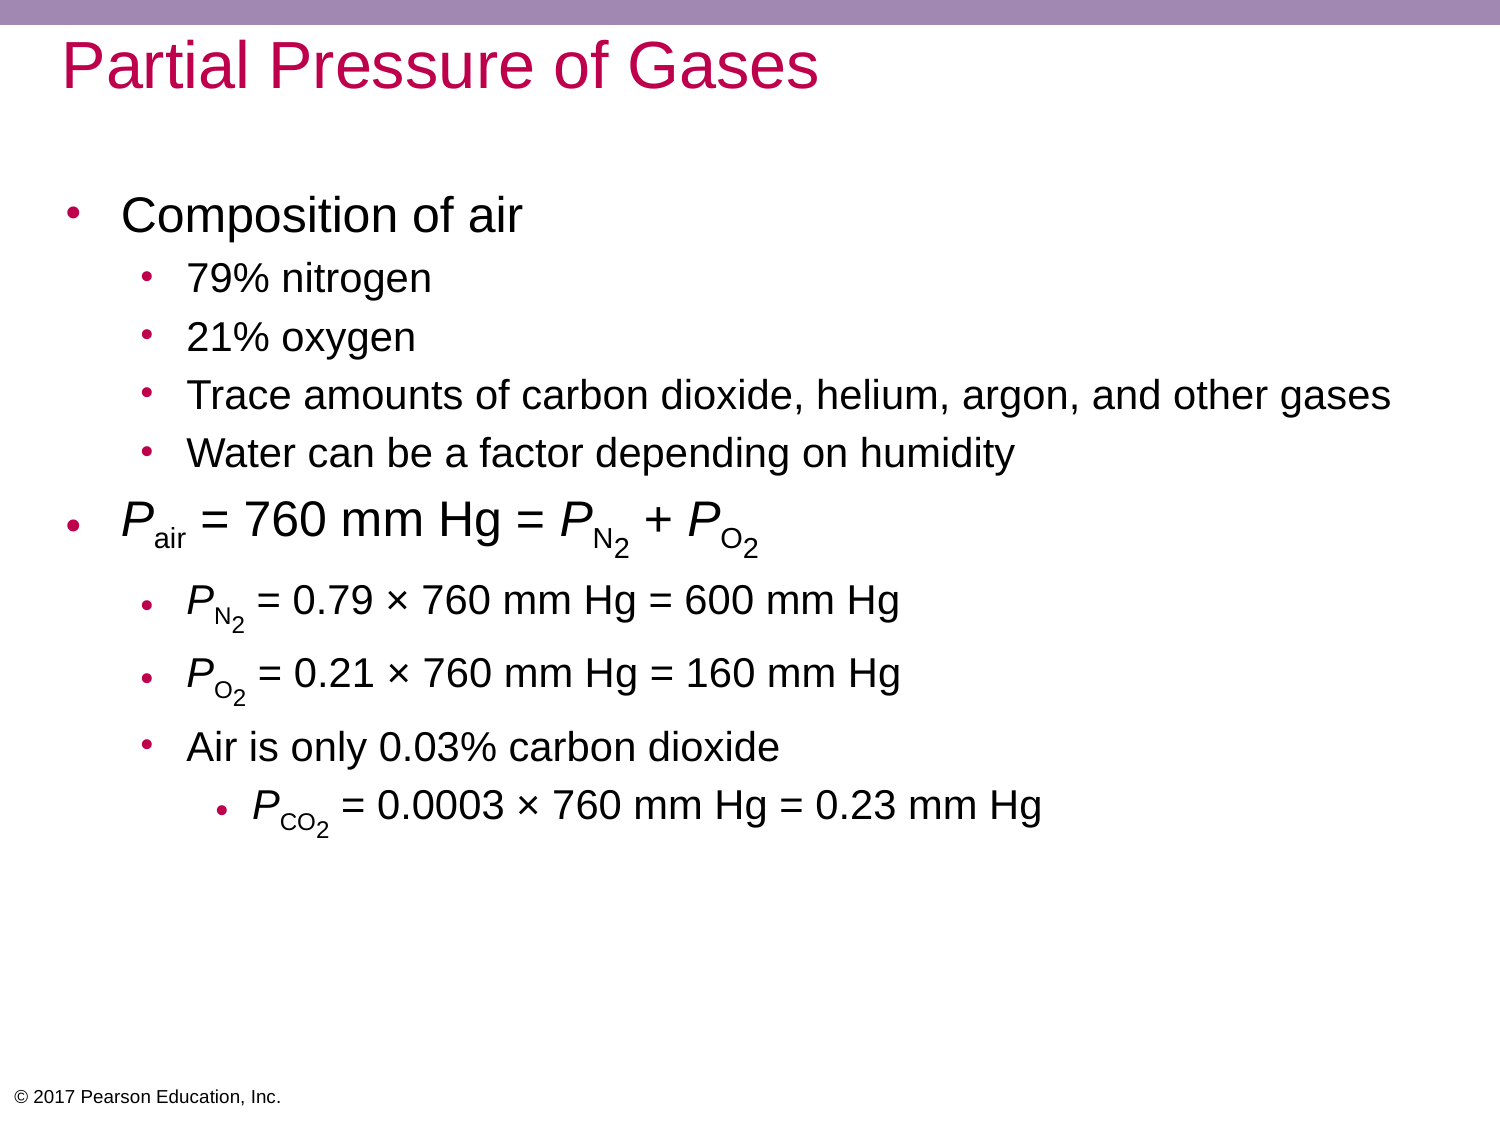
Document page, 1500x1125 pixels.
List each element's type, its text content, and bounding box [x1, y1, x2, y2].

title Partial Pressure of Gases [46, 14, 1500, 110]
list Composition of air 79% nitrogen 21% oxygen Trace amounts of carbon dioxide, helium, argon, and other gases Water can be a factor depending on humidity Pair = 760 mm Hg = PN2 + PO2 PN2 = 0.79 × 760 mm Hg = 600 mm Hg PO2 = 0.21 × 760 mm Hg = 160 mm Hg Air is only 0.03% carbon dioxide PCO2 = 0.0003 × 760 mm Hg = 0.23 mm Hg [49, 175, 1450, 1038]
